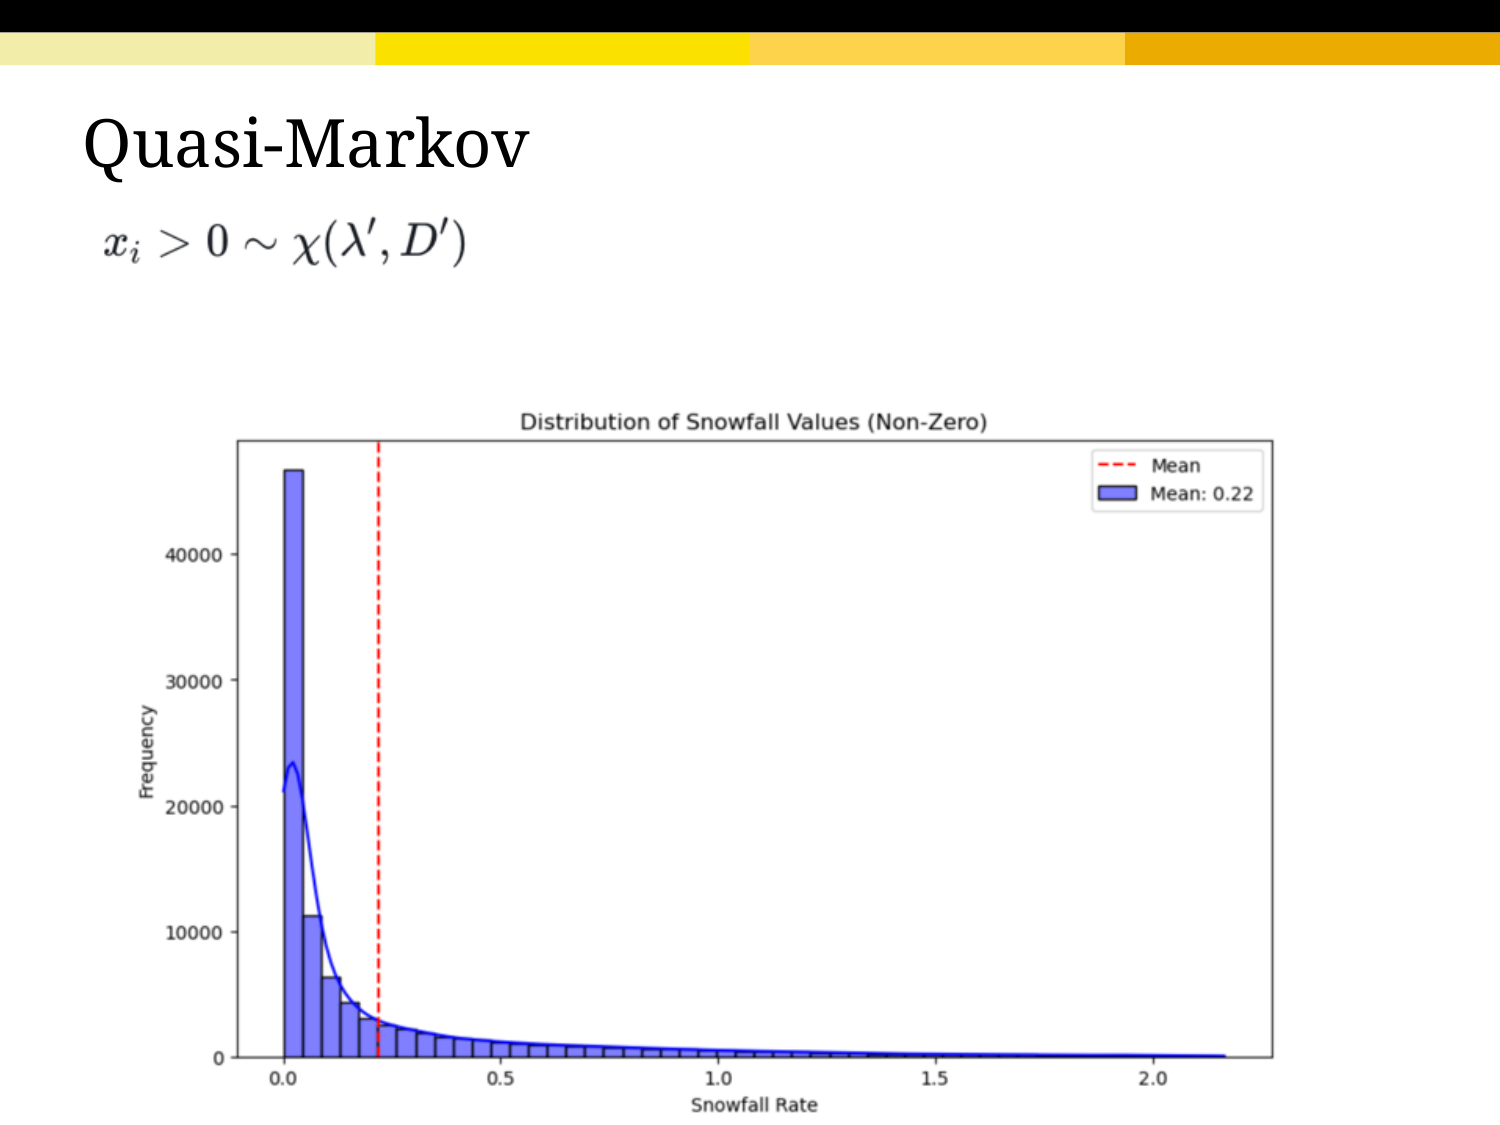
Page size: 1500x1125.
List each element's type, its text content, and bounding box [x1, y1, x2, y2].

picture [67, 202, 518, 299]
list Quasi-Markov [67, 92, 1184, 191]
picture [112, 406, 1388, 1125]
